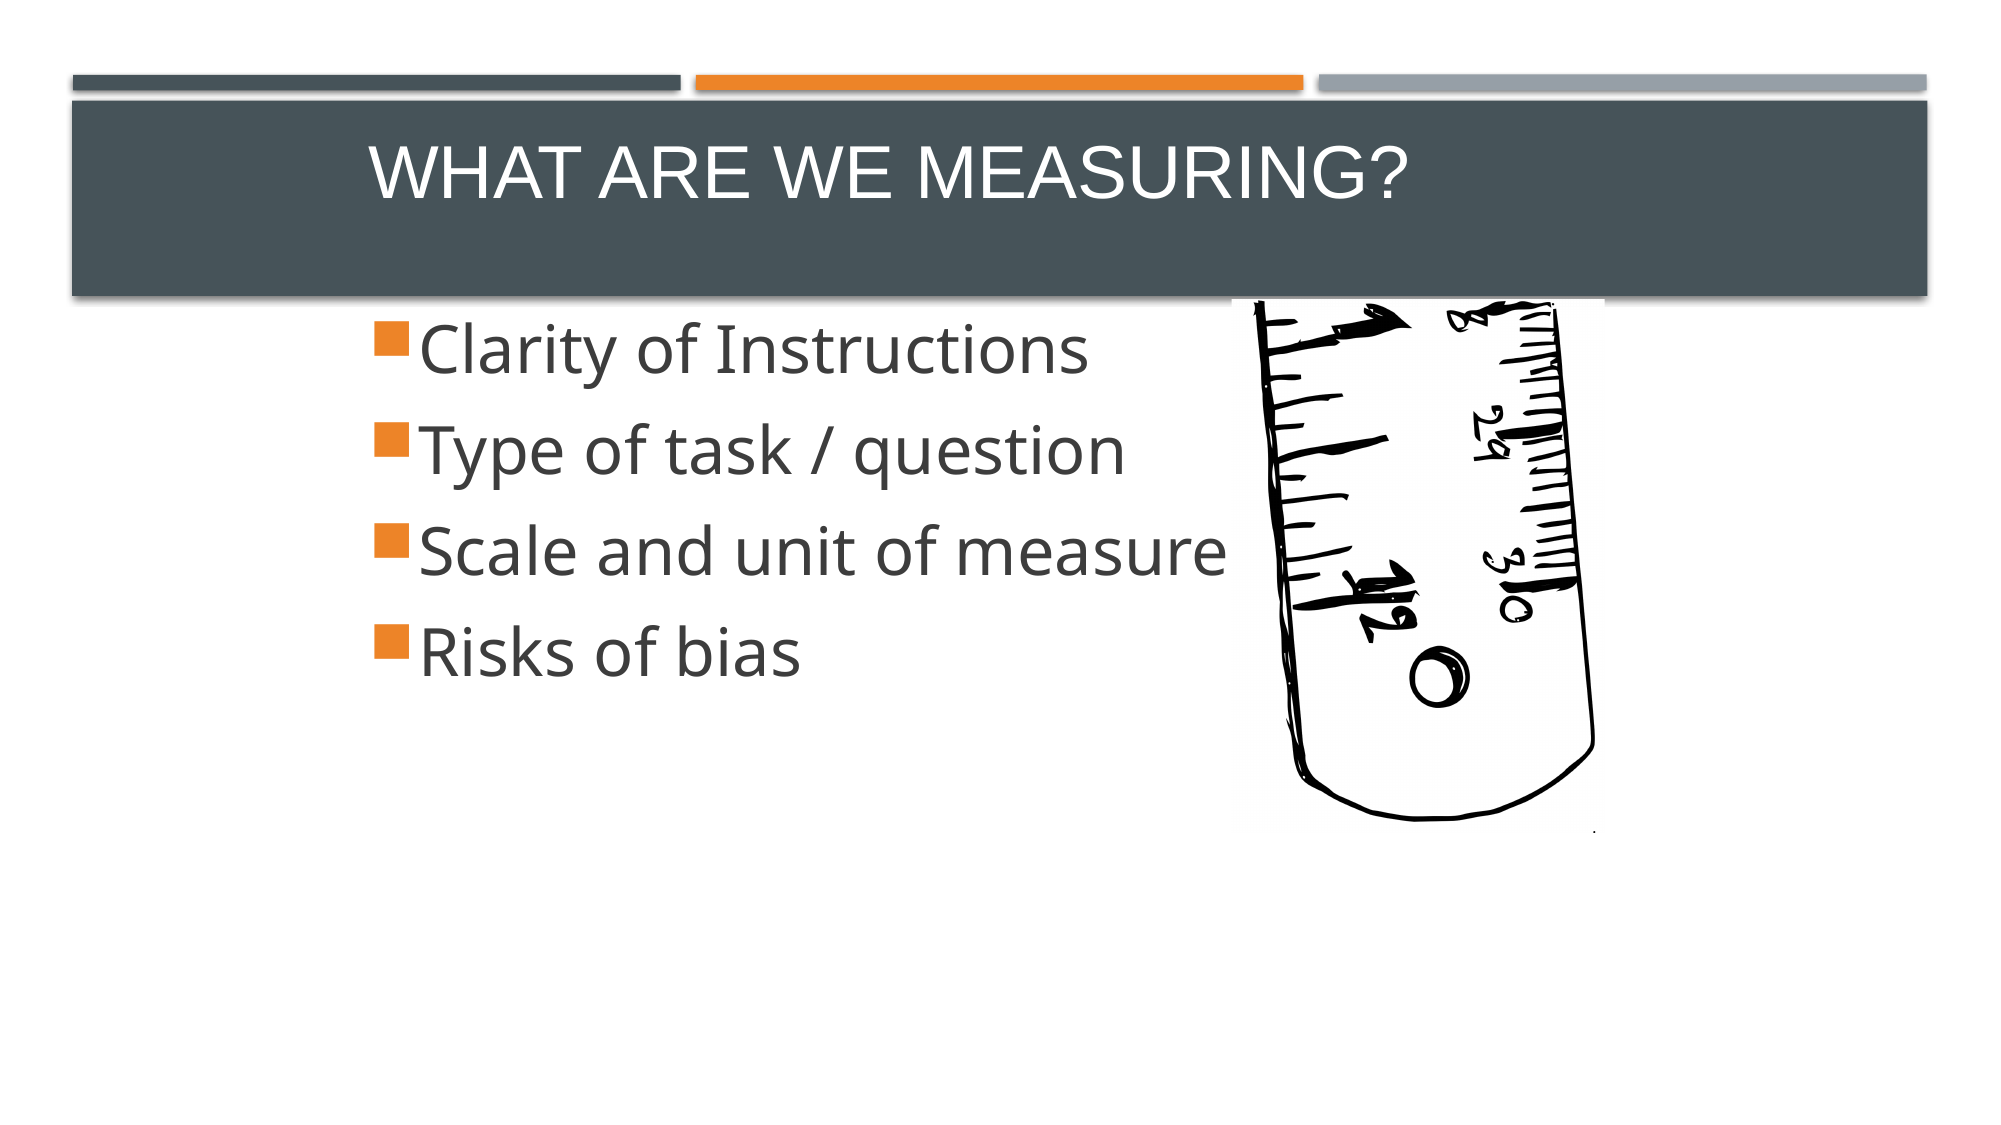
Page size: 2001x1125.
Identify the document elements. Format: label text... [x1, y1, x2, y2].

title What Are we Measuring? [353, 59, 1647, 278]
list Clarity of Instructions Type of task / question Scale and unit of measure Risks of bias [353, 299, 1647, 1014]
picture [1231, 298, 1606, 833]
